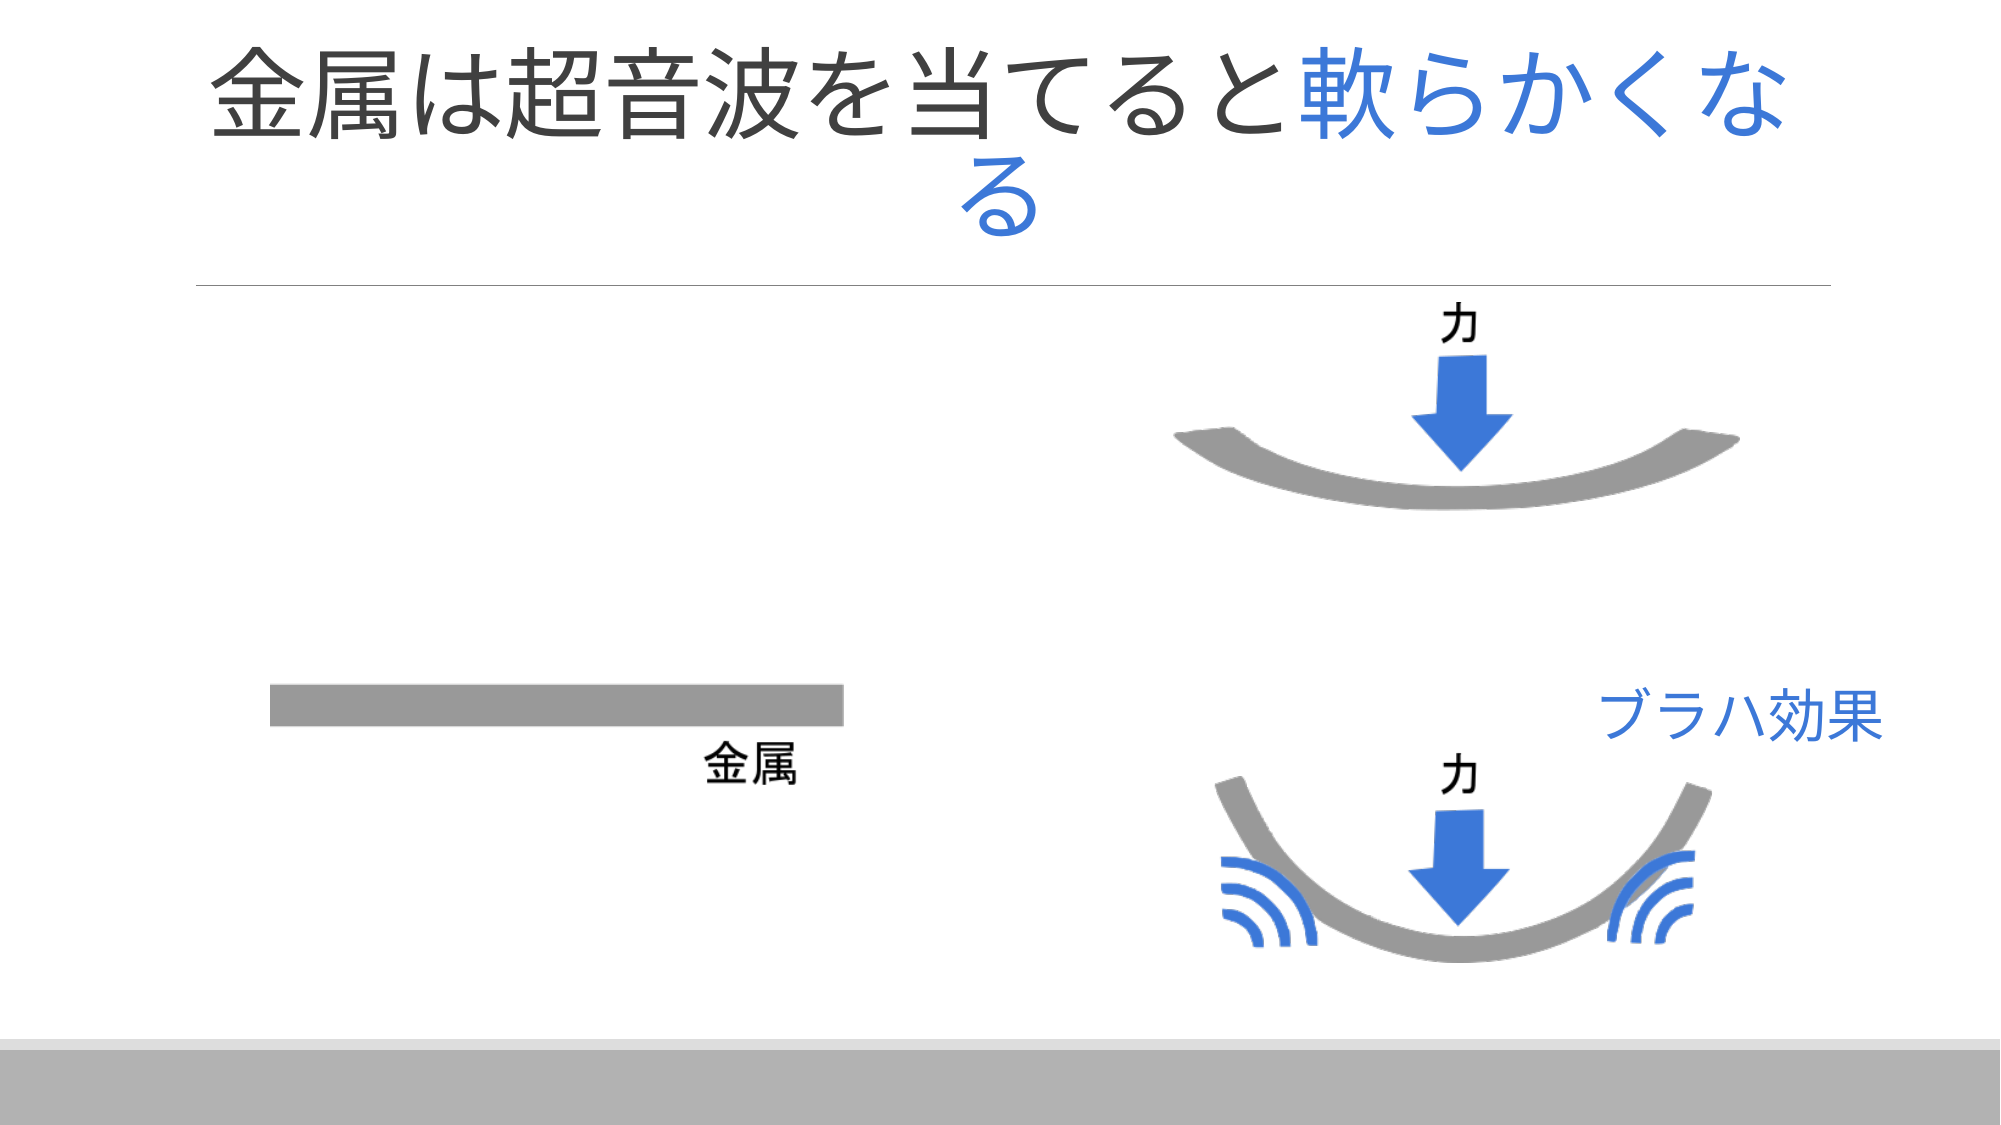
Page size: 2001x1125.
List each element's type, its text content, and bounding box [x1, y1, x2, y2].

text_box ブラハ効果 [1748, 672, 1900, 757]
text_box 金属は超音波を当てると軟らかくなる [172, 151, 1828, 269]
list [269, 302, 1741, 964]
